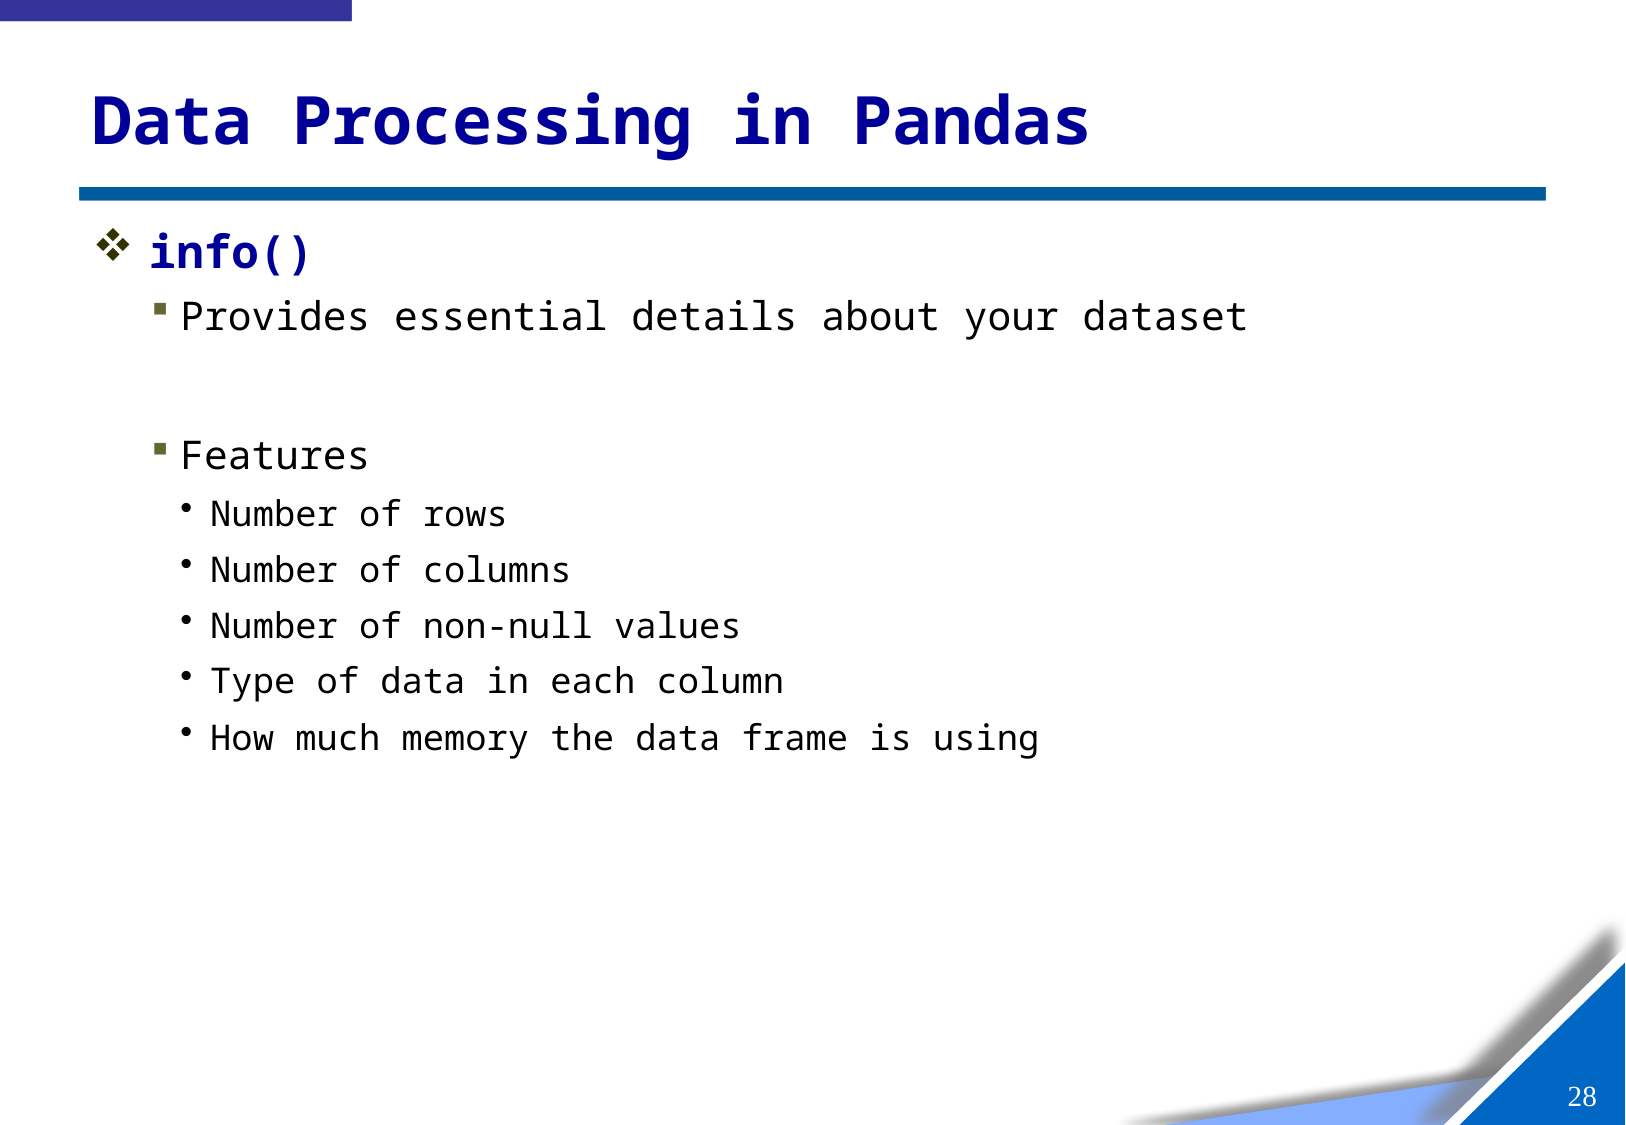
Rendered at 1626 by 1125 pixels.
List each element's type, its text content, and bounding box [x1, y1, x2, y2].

list info() Provides essential details about your dataset Features Number of rows Number of columns Number of non-null values Type of data in each column How much memory the data frame is using [77, 215, 1544, 1077]
slide_number 27 [1567, 1076, 1605, 1113]
title Data Processing in Pandas [77, 59, 1544, 177]
